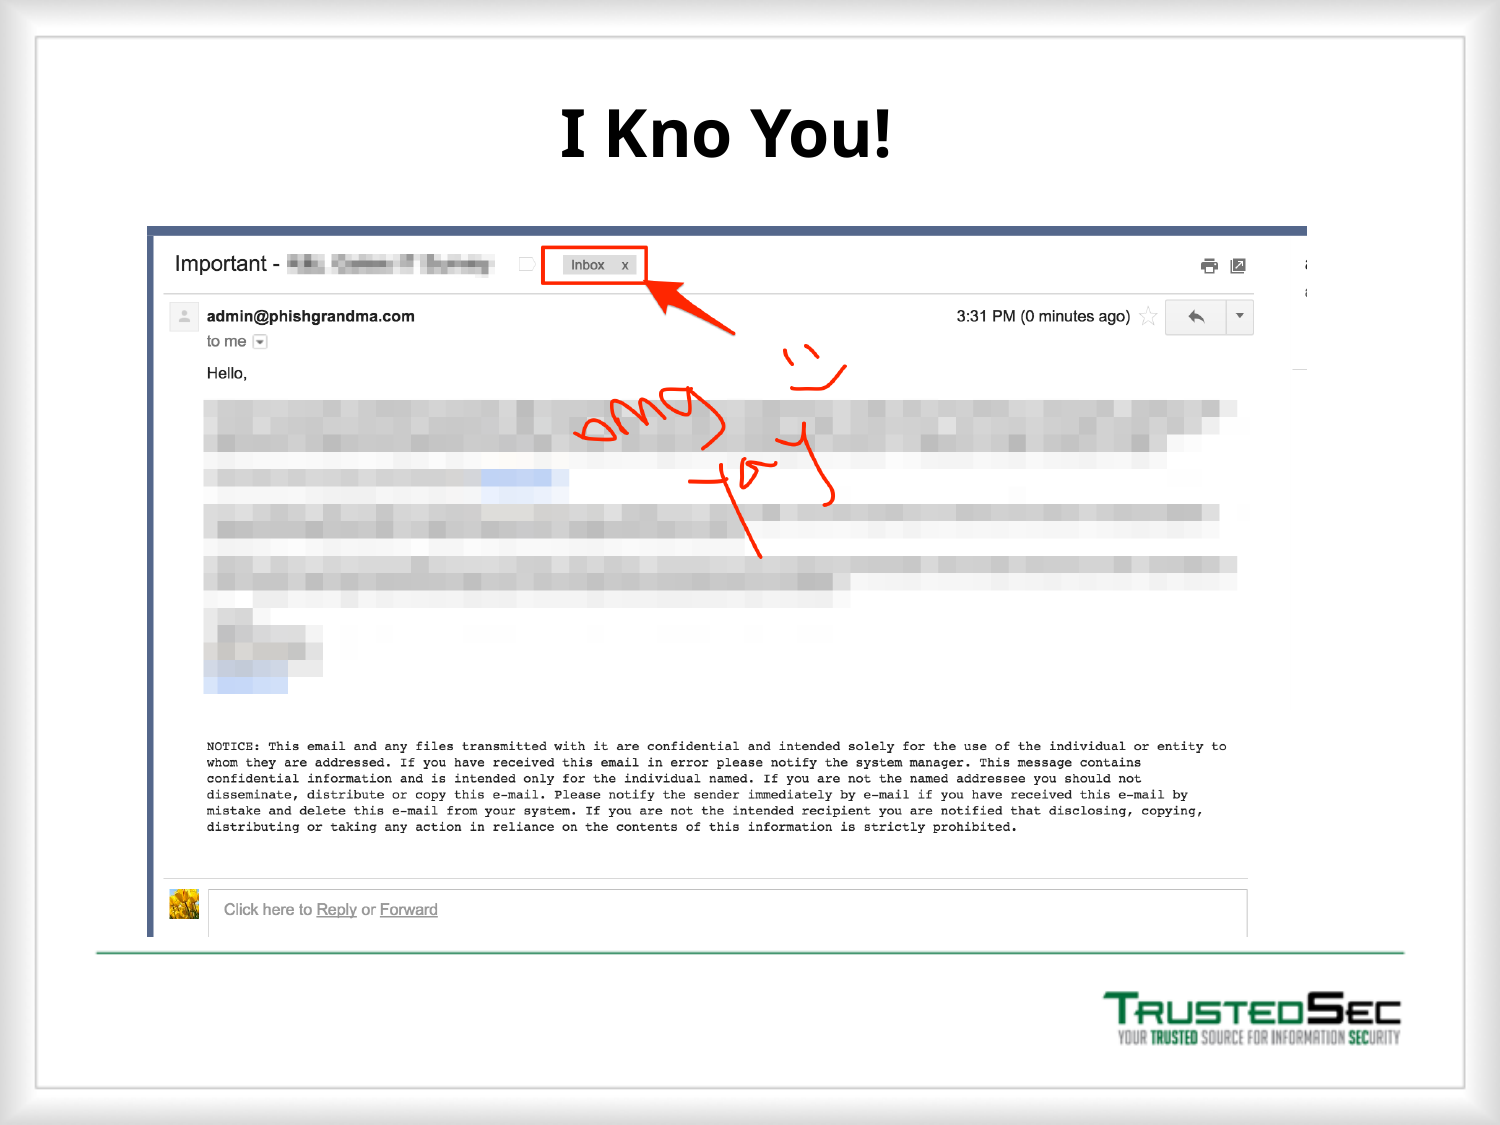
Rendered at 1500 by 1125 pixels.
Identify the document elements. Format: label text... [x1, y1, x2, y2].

picture [0, 0, 1500, 1125]
title I Kno You! [103, 59, 1351, 203]
